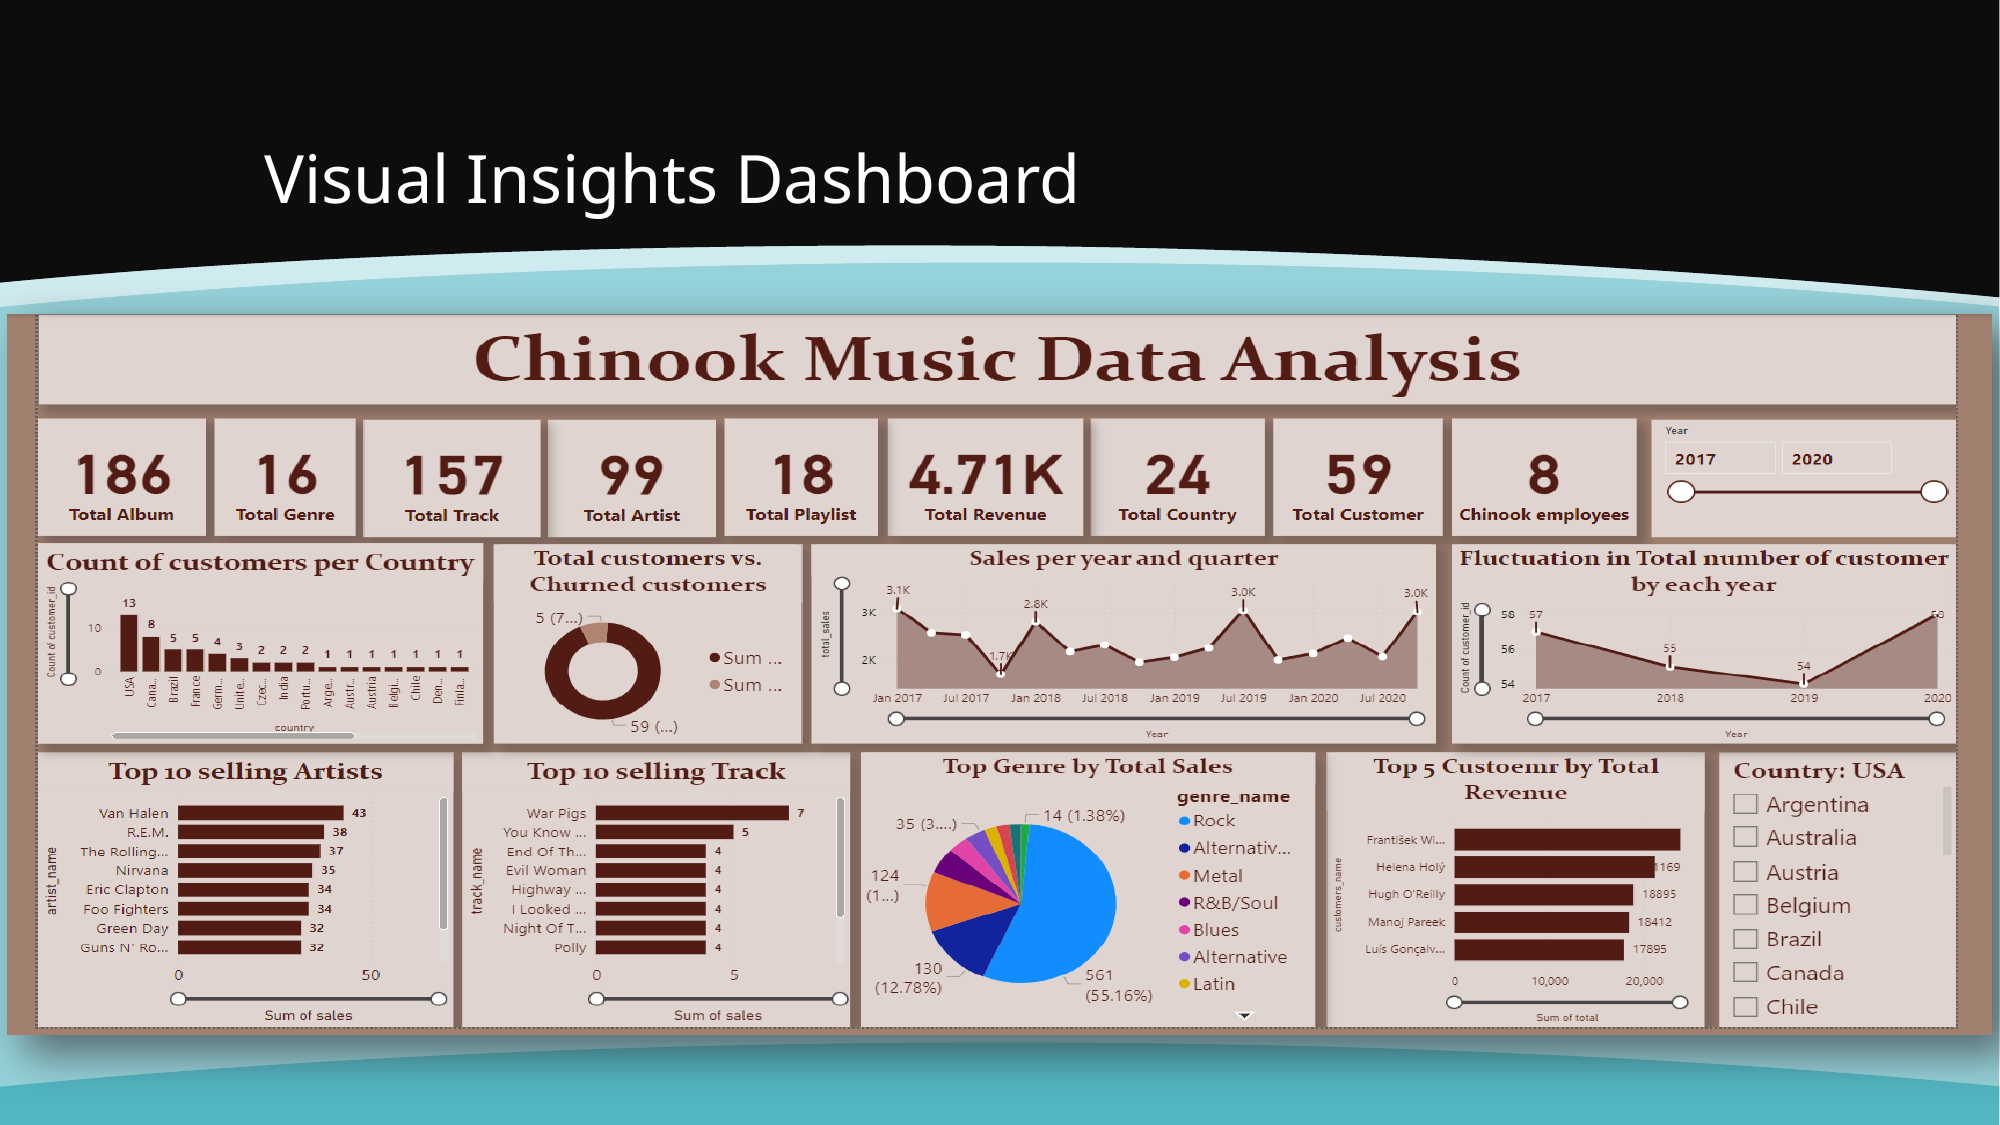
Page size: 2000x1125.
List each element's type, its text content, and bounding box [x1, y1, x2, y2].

title Visual Insights Dashboard [249, 45, 1750, 225]
picture [7, 314, 1992, 1035]
